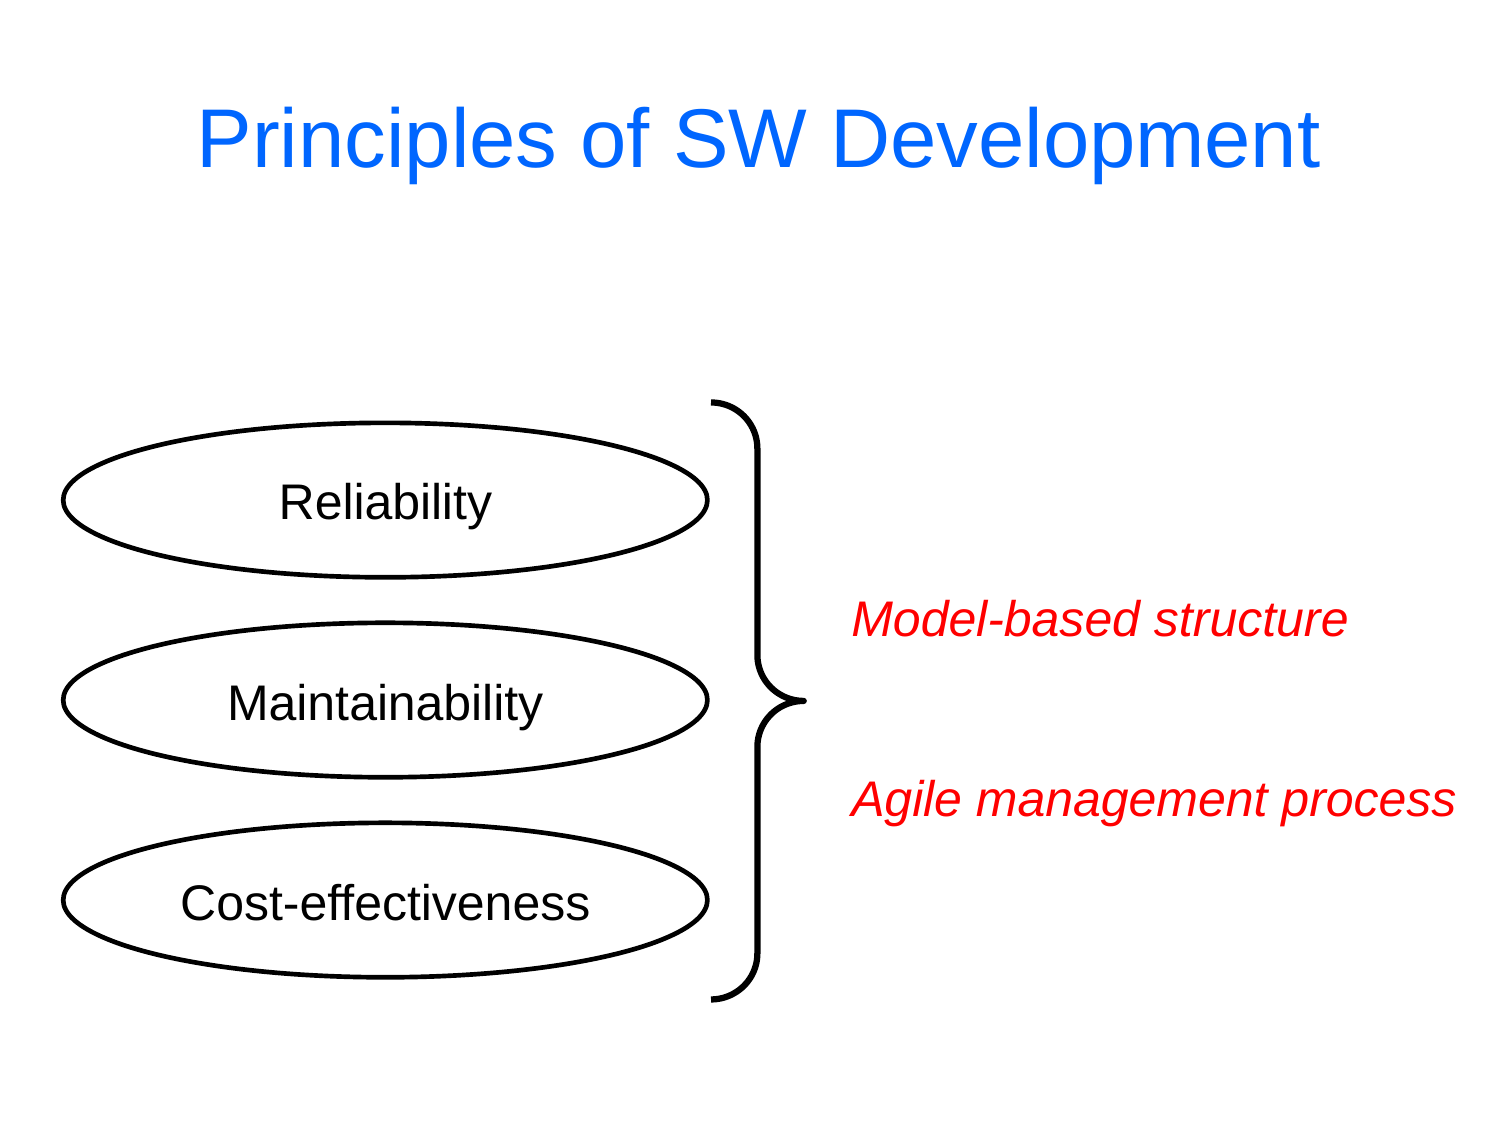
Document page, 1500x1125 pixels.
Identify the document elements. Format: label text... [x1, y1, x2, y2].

text_box Maintainability [63, 622, 708, 778]
text_box Reliability [63, 422, 708, 578]
title Principles of SW Development [43, 40, 1475, 229]
text_box Cost-effectiveness [63, 822, 708, 978]
text_box [711, 402, 804, 1000]
text_box Model-based structure Agile management process [836, 548, 1500, 834]
